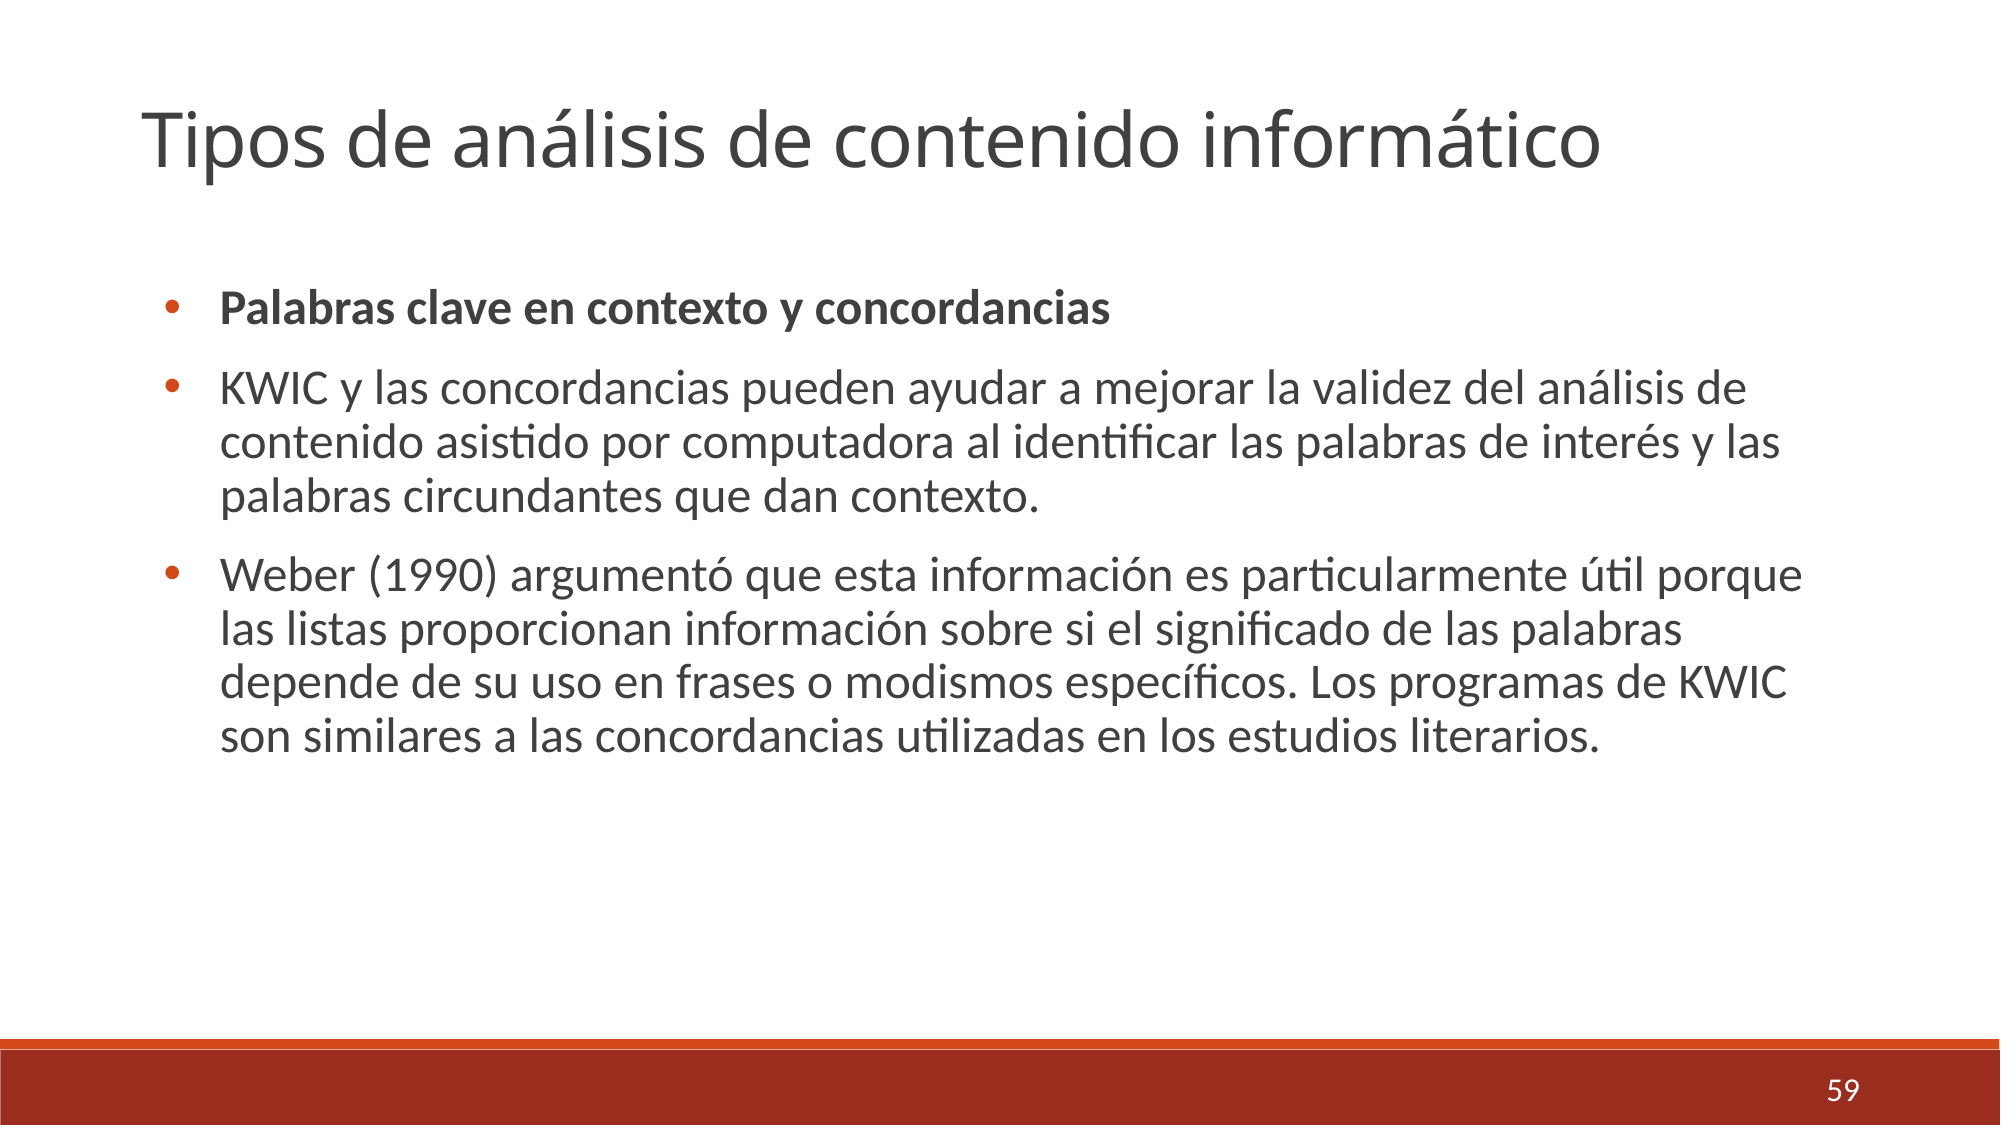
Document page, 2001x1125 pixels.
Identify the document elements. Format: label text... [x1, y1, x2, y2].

slide_number 59 [126, 1061, 1875, 1115]
text_box Palabras clave en contexto y concordancias KWIC y las concordancias pueden ayudar a mejorar la validez del análisis de contenido asistido por computadora al identificar las palabras de interés y las palabras circundantes que dan contexto. Weber (1990) argumentó que esta información es particularmente útil porque las listas proporcionan información sobre si el significado de las palabras depende de su uso en frases o modismos específicos. Los programas de KWIC son similares a las concordancias utilizadas en los estudios literarios. [148, 274, 1853, 1047]
text_box Tipos de análisis de contenido informático [126, 97, 1821, 242]
